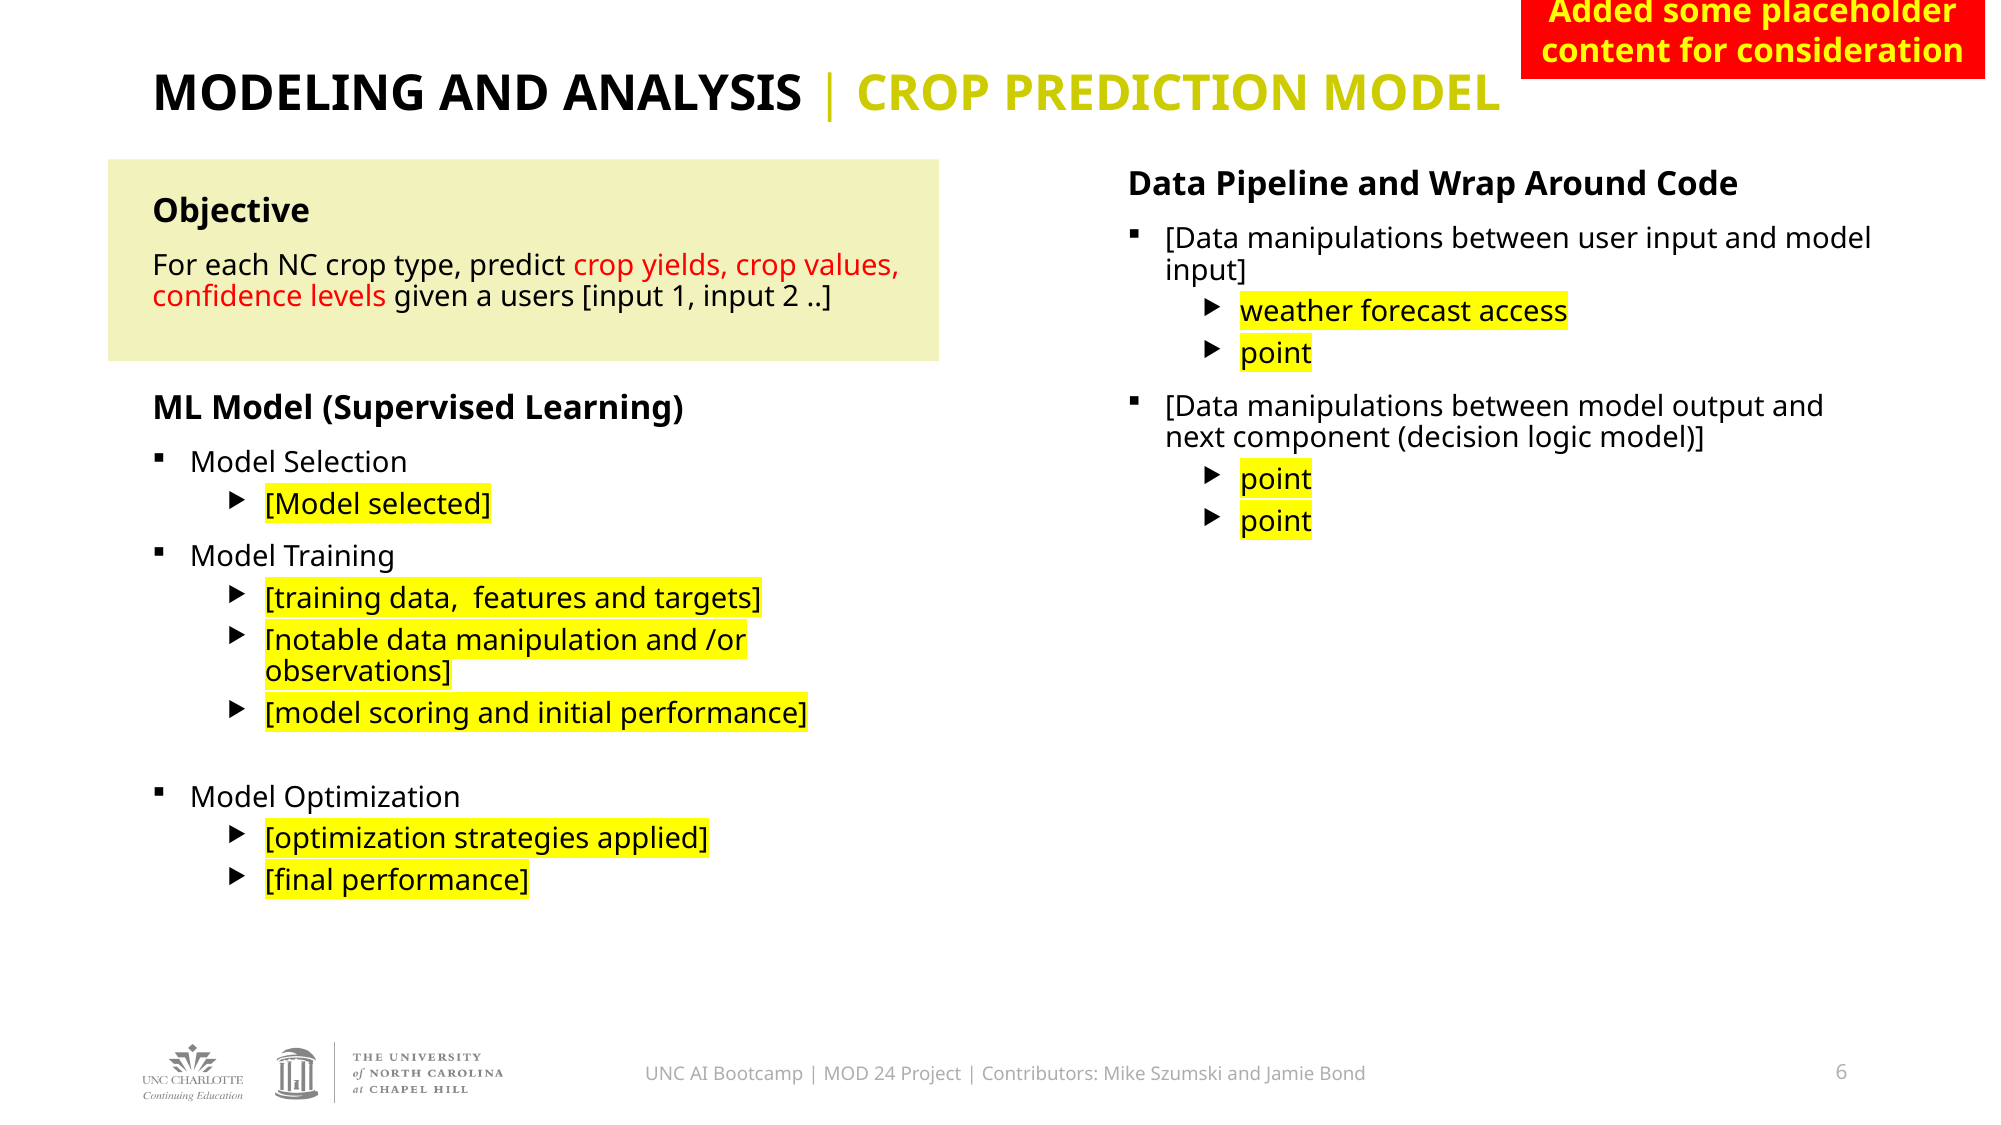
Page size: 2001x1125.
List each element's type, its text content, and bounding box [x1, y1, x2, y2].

title MODELING AND ANALYSIS | CROP PREDICTION MODEL [137, 59, 1863, 129]
text_box Added some placeholder content for consideration [1520, 0, 1987, 80]
text_box [106, 158, 940, 363]
text_box Data Pipeline and Wrap Around Code [Data manipulations between user input and model input] weather forecast access point [Data manipulations between model output and next component (decision logic model)] point point [1112, 159, 1892, 1012]
footer UNC AI Bootcamp | MOD 24 Project | Contributors: Mike Szumski and Jamie Bond [602, 1042, 1408, 1103]
slide_number 6 [1412, 1042, 1863, 1103]
list Objective For each NC crop type, predict crop yields, crop values, confidence levels given a users [input 1, input 2 ..] ML Model (Supervised Learning) Model Selection [Model selected] Model Training [training data, features and targets] [notable data manipulation and /or observations] [model scoring and initial performance] Model Optimization [optimization strategies applied] [final performance] [137, 185, 917, 981]
